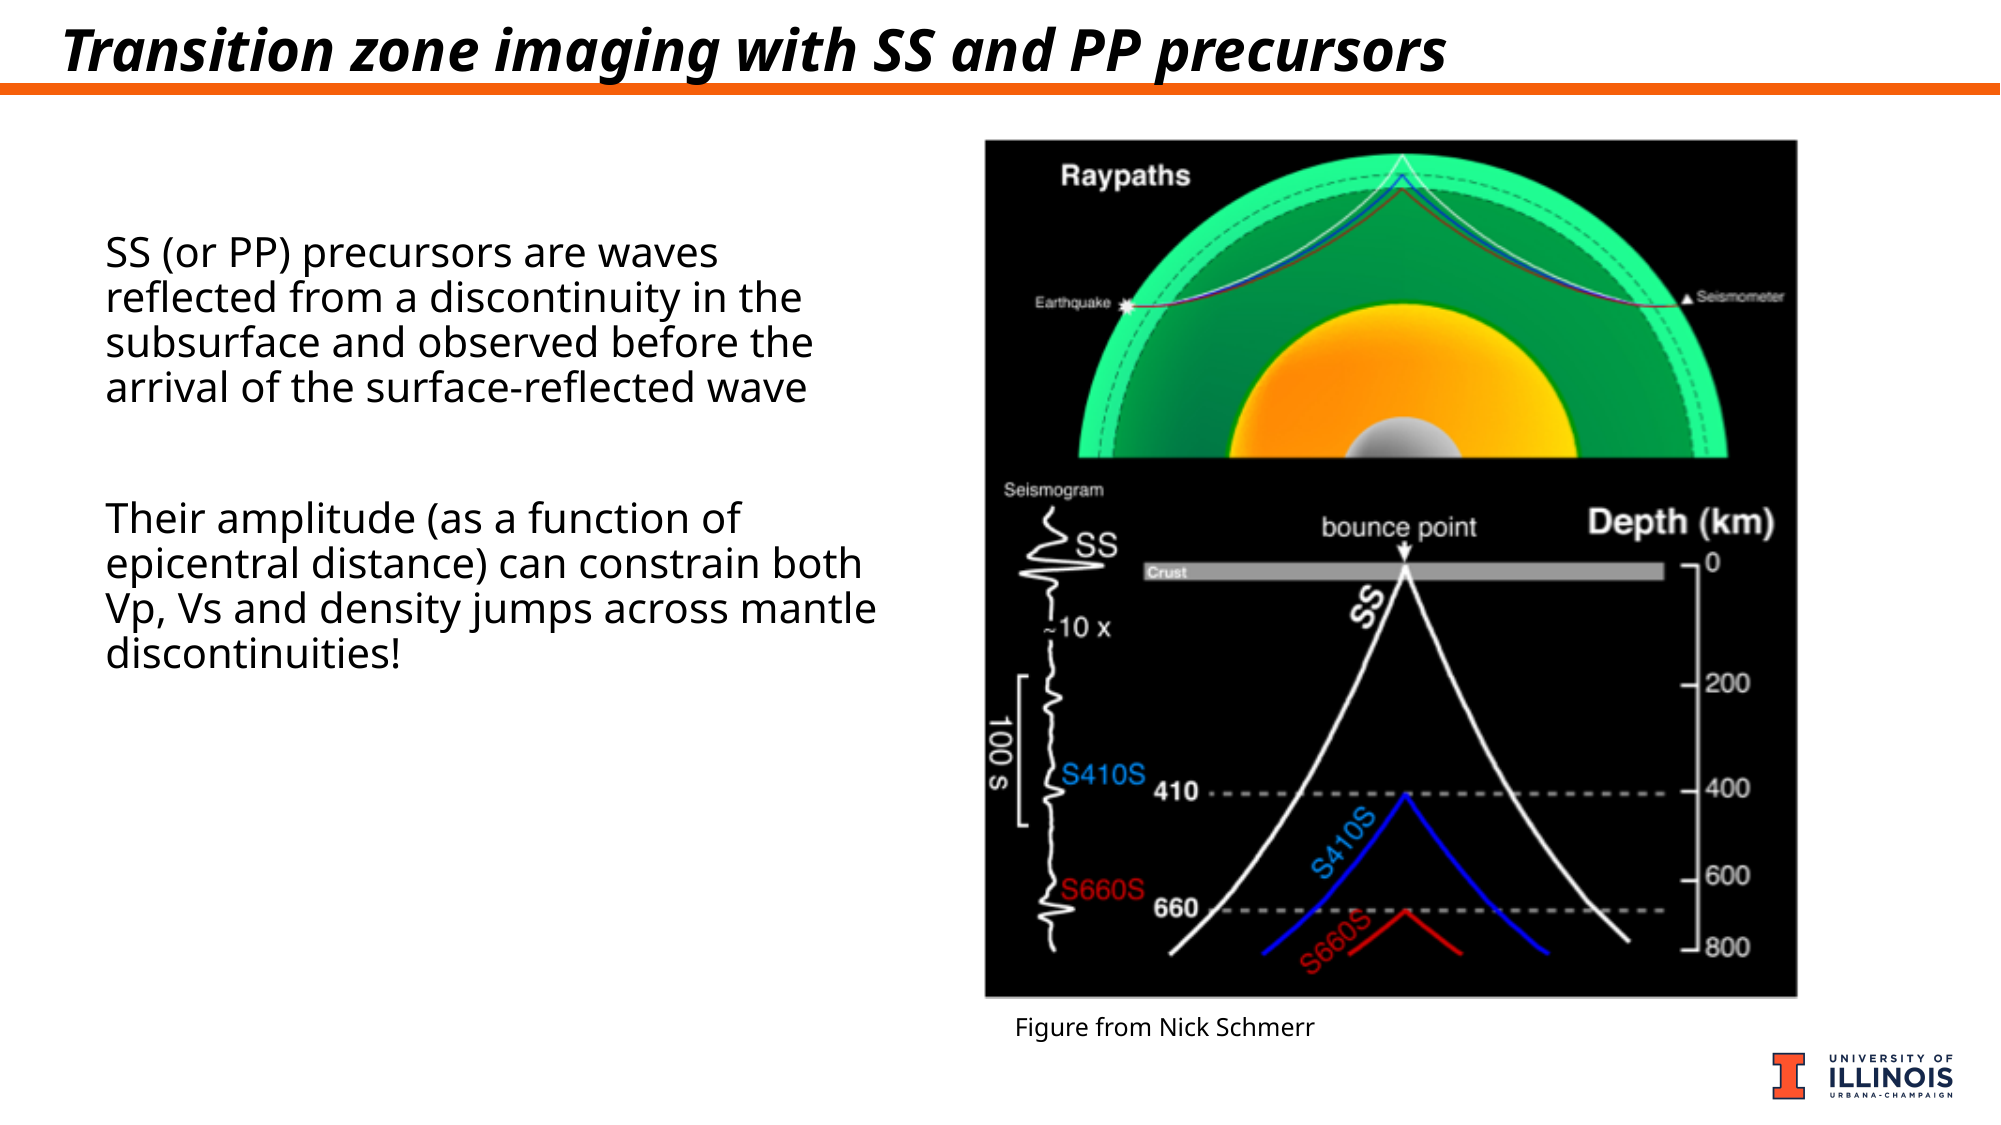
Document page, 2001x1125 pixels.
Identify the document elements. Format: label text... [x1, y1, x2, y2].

picture [1747, 1030, 1978, 1125]
text_box Figure from Nick Schmerr [999, 1003, 1419, 1049]
title Transition zone imaging with SS and PP precursors [45, 0, 1771, 112]
text_box SS (or PP) precursors are waves reflected from a discontinuity in the subsurface and observed before the arrival of the surface-reflected wave Their amplitude (as a function of epicentral distance) can constrain both Vp, Vs and density jumps across mantle discontinuities! [90, 223, 906, 974]
picture [984, 139, 1800, 999]
